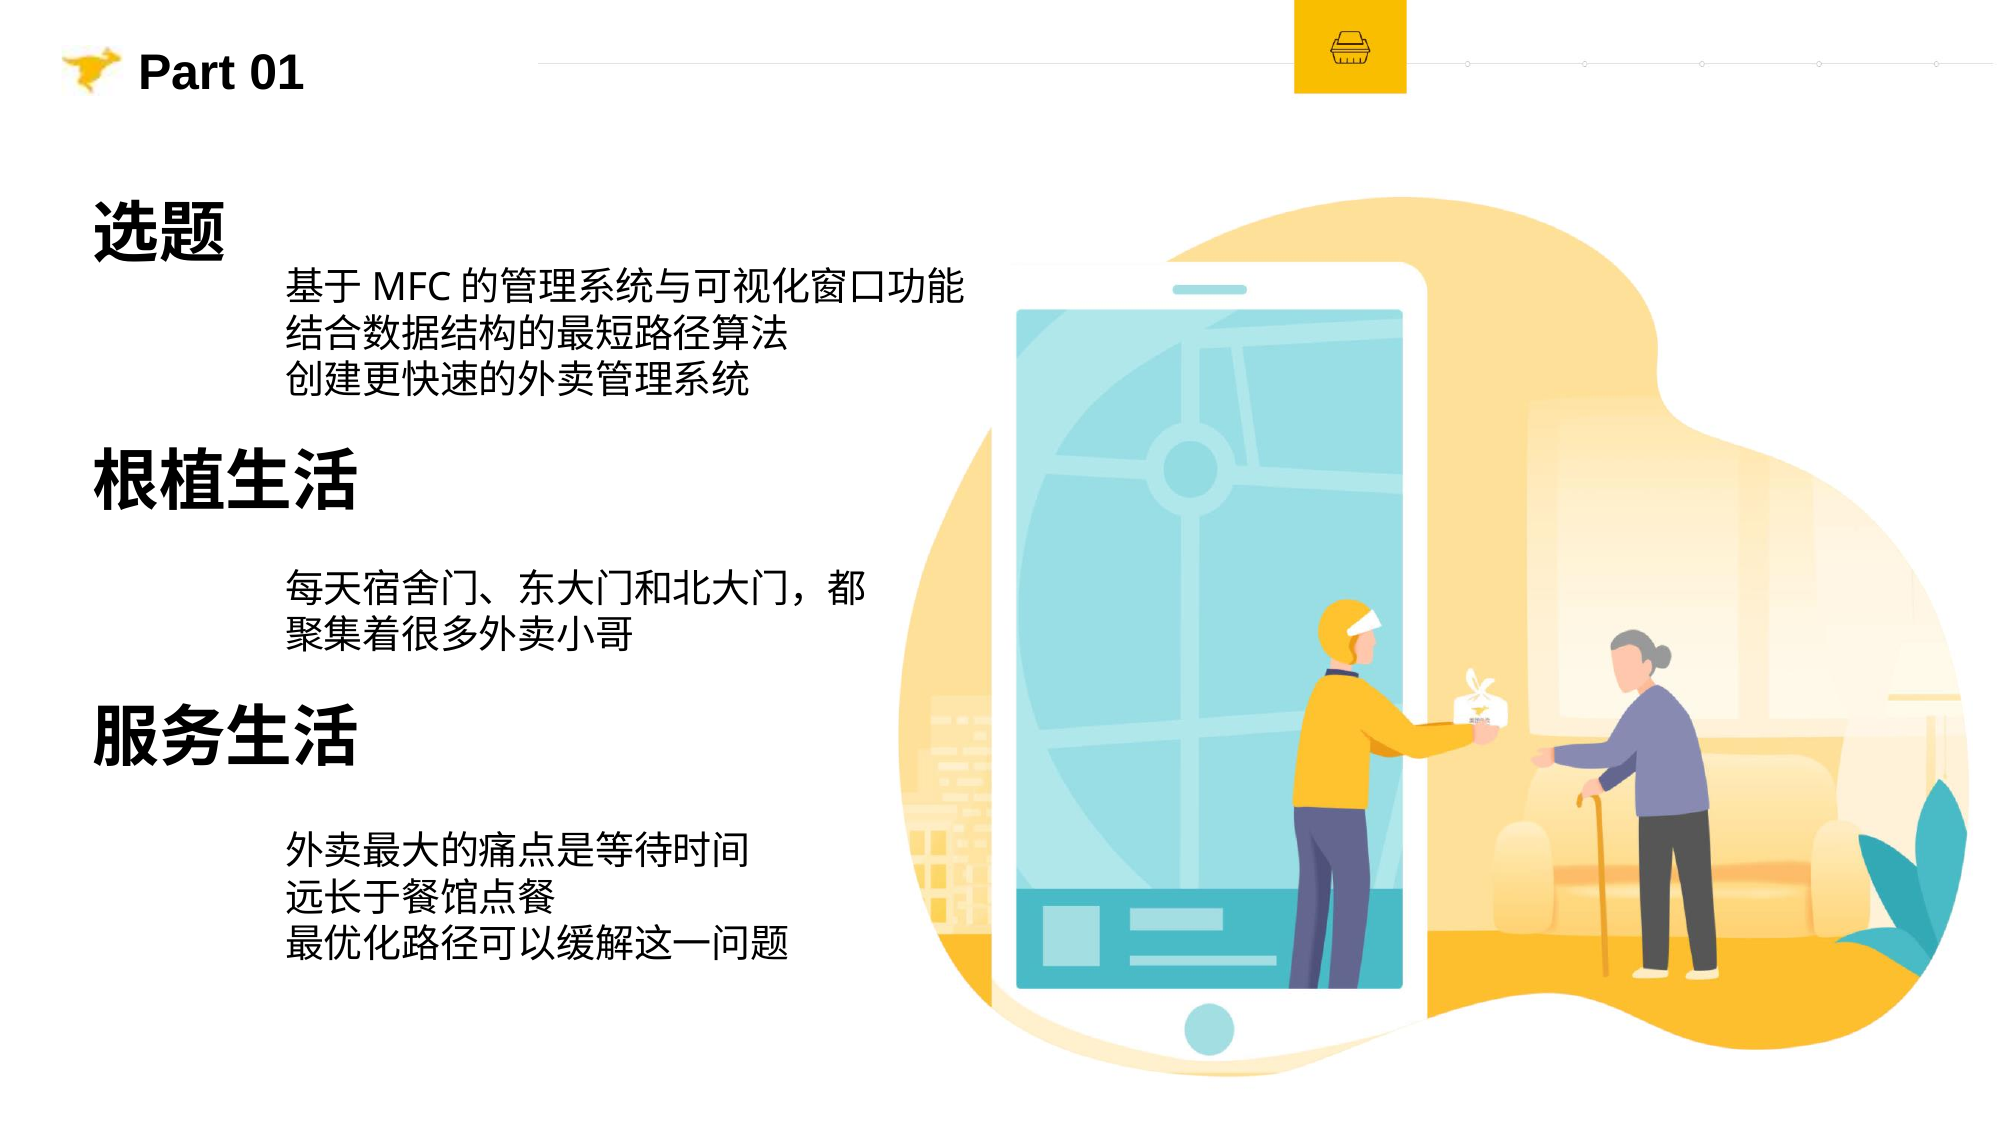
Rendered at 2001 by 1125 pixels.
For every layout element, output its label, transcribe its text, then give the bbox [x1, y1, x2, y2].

text_box [538, 0, 2000, 1125]
text_box 外卖最大的痛点是等待时间 远长于餐馆点餐 最优化路径可以缓解这一问题 [270, 818, 904, 973]
text_box Part 01 [123, 32, 480, 108]
text_box 选题 [92, 206, 611, 318]
text_box 基于MFC的管理系统与可视化窗口功能 结合数据结构的最短路径算法 创建更快速的外卖管理系统 [270, 254, 1000, 456]
text_box 服务生活 [92, 709, 611, 821]
text_box 每天宿舍门、东大门和北大门，都聚集着很多外卖小哥 [270, 556, 904, 764]
text_box 根植生活 [92, 454, 611, 566]
text_box [61, 45, 123, 96]
